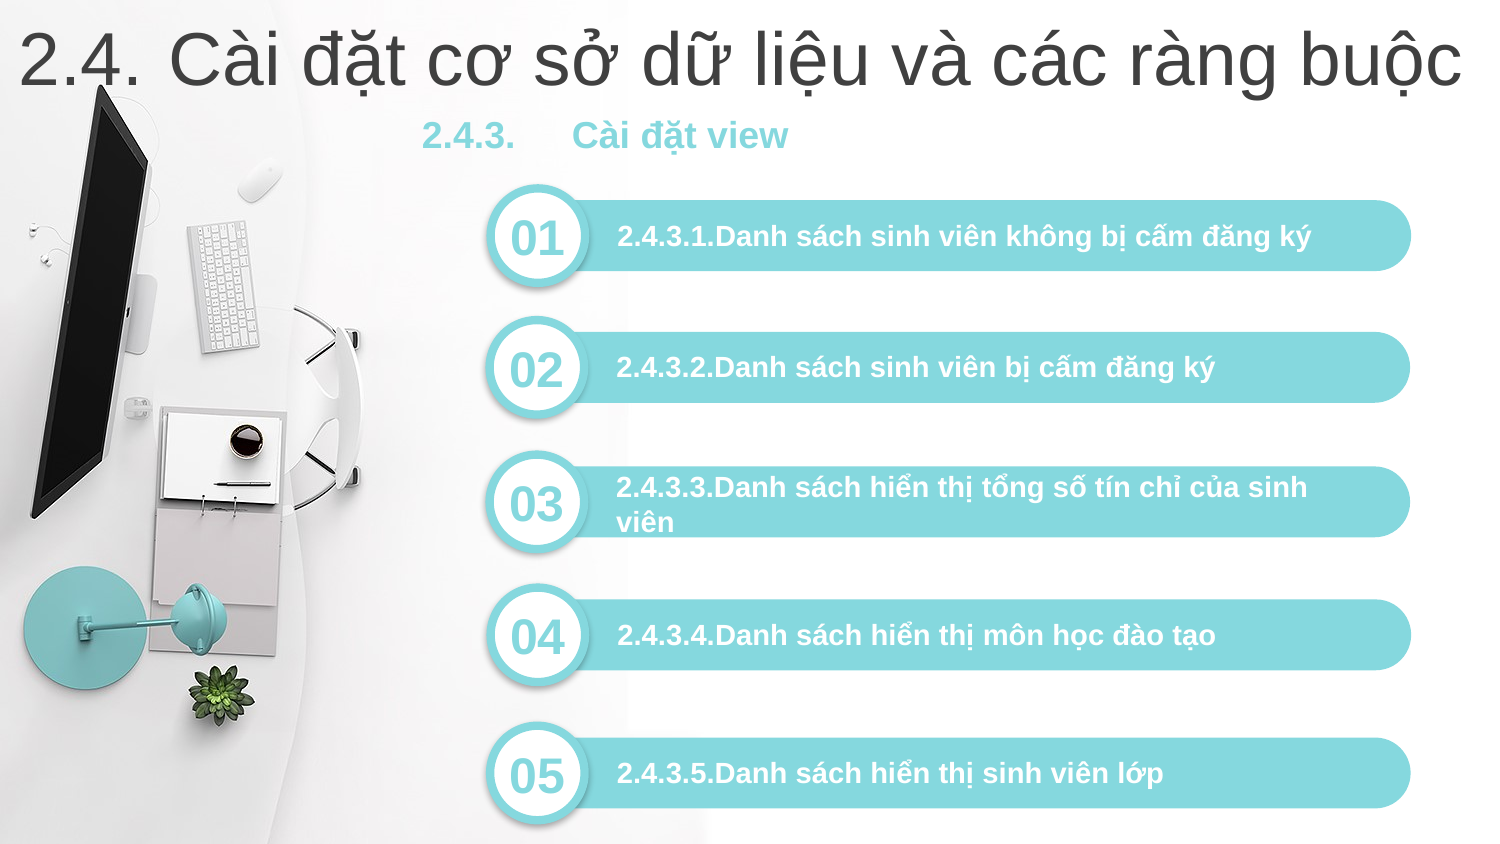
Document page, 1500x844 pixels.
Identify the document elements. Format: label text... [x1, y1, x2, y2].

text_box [490, 587, 1412, 683]
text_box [489, 319, 1411, 415]
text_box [490, 188, 1412, 284]
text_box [489, 725, 1411, 821]
text_box 2.4. Cài đặt cơ sở dữ liệu và các ràng buộc [3, 8, 1500, 103]
picture [0, 0, 1500, 844]
text_box 2.4.3. Cài đặt view [407, 103, 1365, 163]
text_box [489, 454, 1411, 550]
